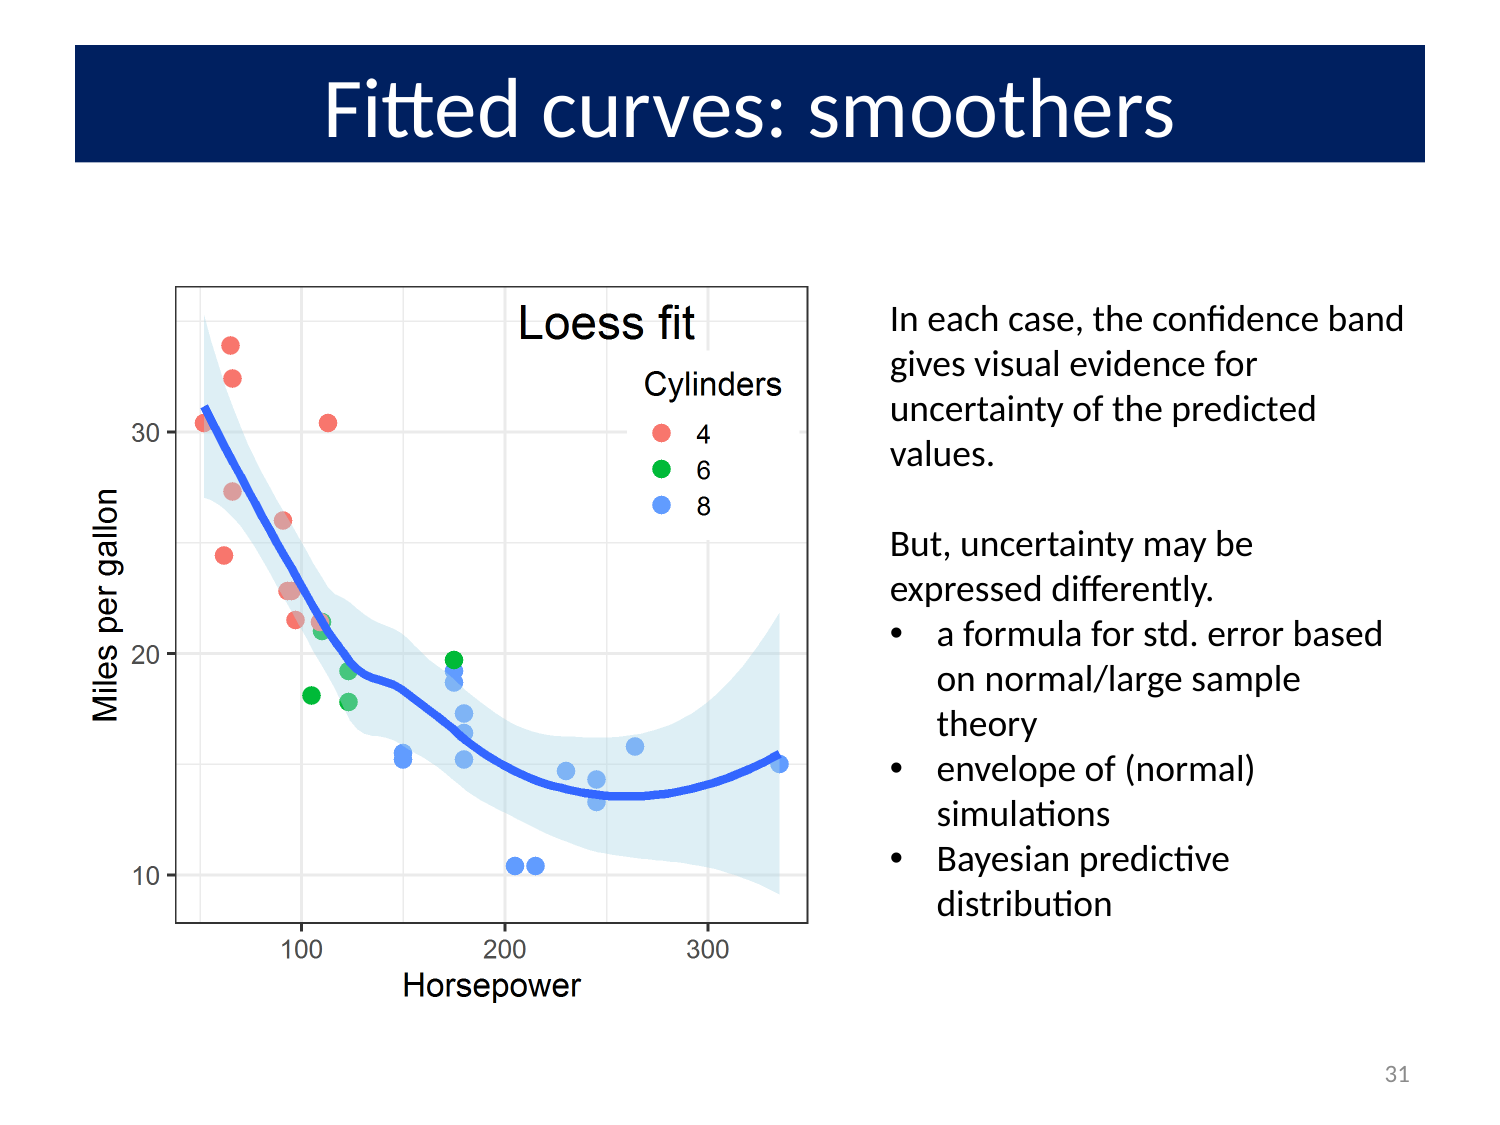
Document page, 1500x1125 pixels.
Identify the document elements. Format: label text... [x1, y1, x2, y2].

picture [74, 269, 826, 1021]
title Fitted curves: smoothers [75, 45, 1425, 163]
slide_number 31 [1074, 1042, 1425, 1103]
text_box In each case, the confidence band gives visual evidence for uncertainty of the predicted values. But, uncertainty may be expressed differently. a formula for std. error based on normal/large sample theory envelope of (normal) simulations Bayesian predictive distribution [875, 287, 1424, 977]
